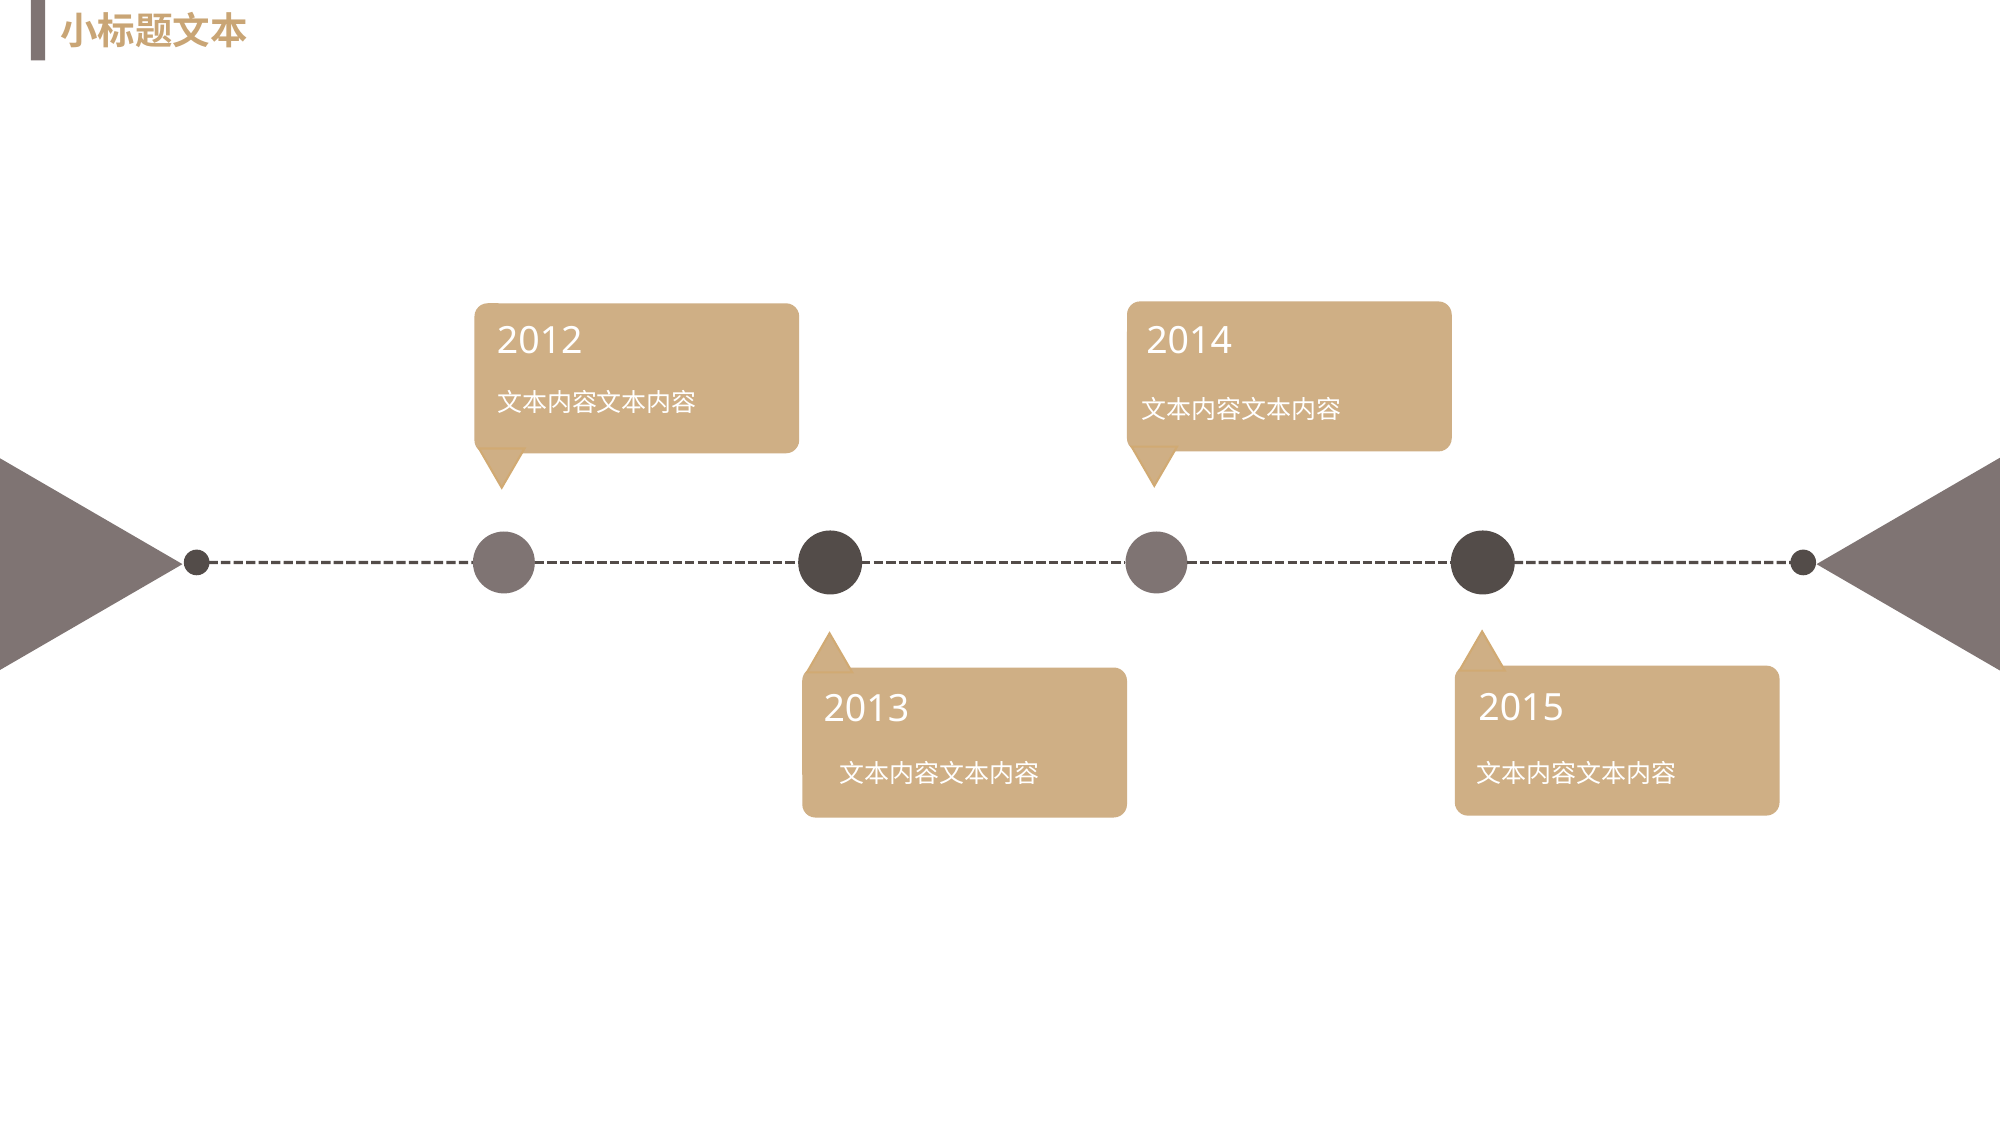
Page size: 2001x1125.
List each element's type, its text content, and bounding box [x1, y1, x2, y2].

text_box [1124, 530, 1189, 595]
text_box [1126, 301, 1452, 486]
text_box [1814, 456, 2000, 672]
text_box [798, 530, 863, 595]
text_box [802, 633, 1127, 818]
text_box 文本内容文本内容 [824, 818, 1097, 826]
text_box [472, 530, 536, 595]
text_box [474, 303, 800, 488]
text_box 文本内容文本内容 [1462, 816, 1734, 826]
text_box 小标题文本 [45, 0, 377, 60]
text_box [0, 457, 185, 672]
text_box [1454, 631, 1780, 816]
text_box [30, 0, 46, 62]
text_box [1790, 549, 1817, 576]
text_box [1450, 530, 1515, 595]
text_box [183, 549, 210, 576]
